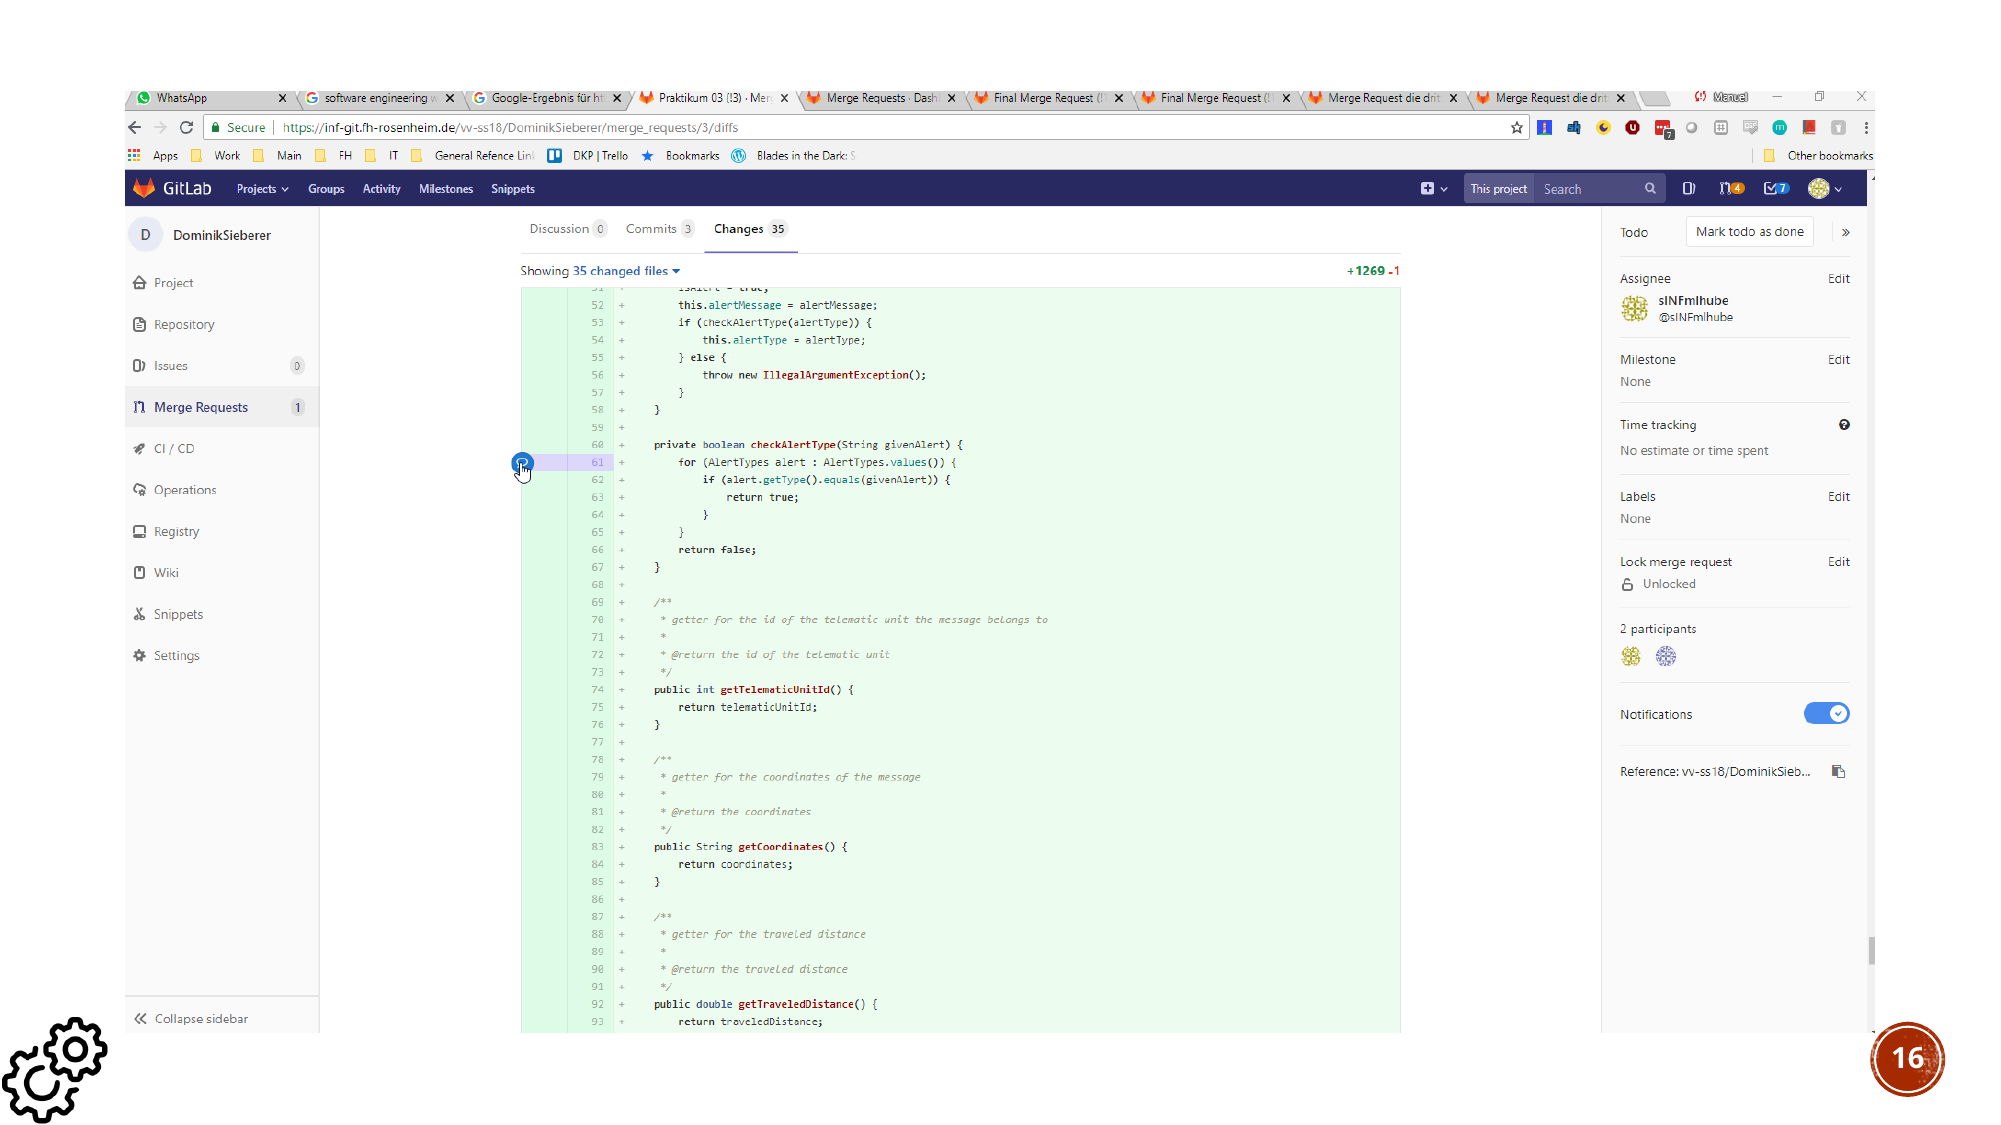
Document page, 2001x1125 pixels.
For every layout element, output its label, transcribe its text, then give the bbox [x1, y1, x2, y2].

picture [0, 1015, 109, 1125]
picture [125, 91, 1875, 1033]
slide_number 16 [1855, 1028, 1961, 1089]
